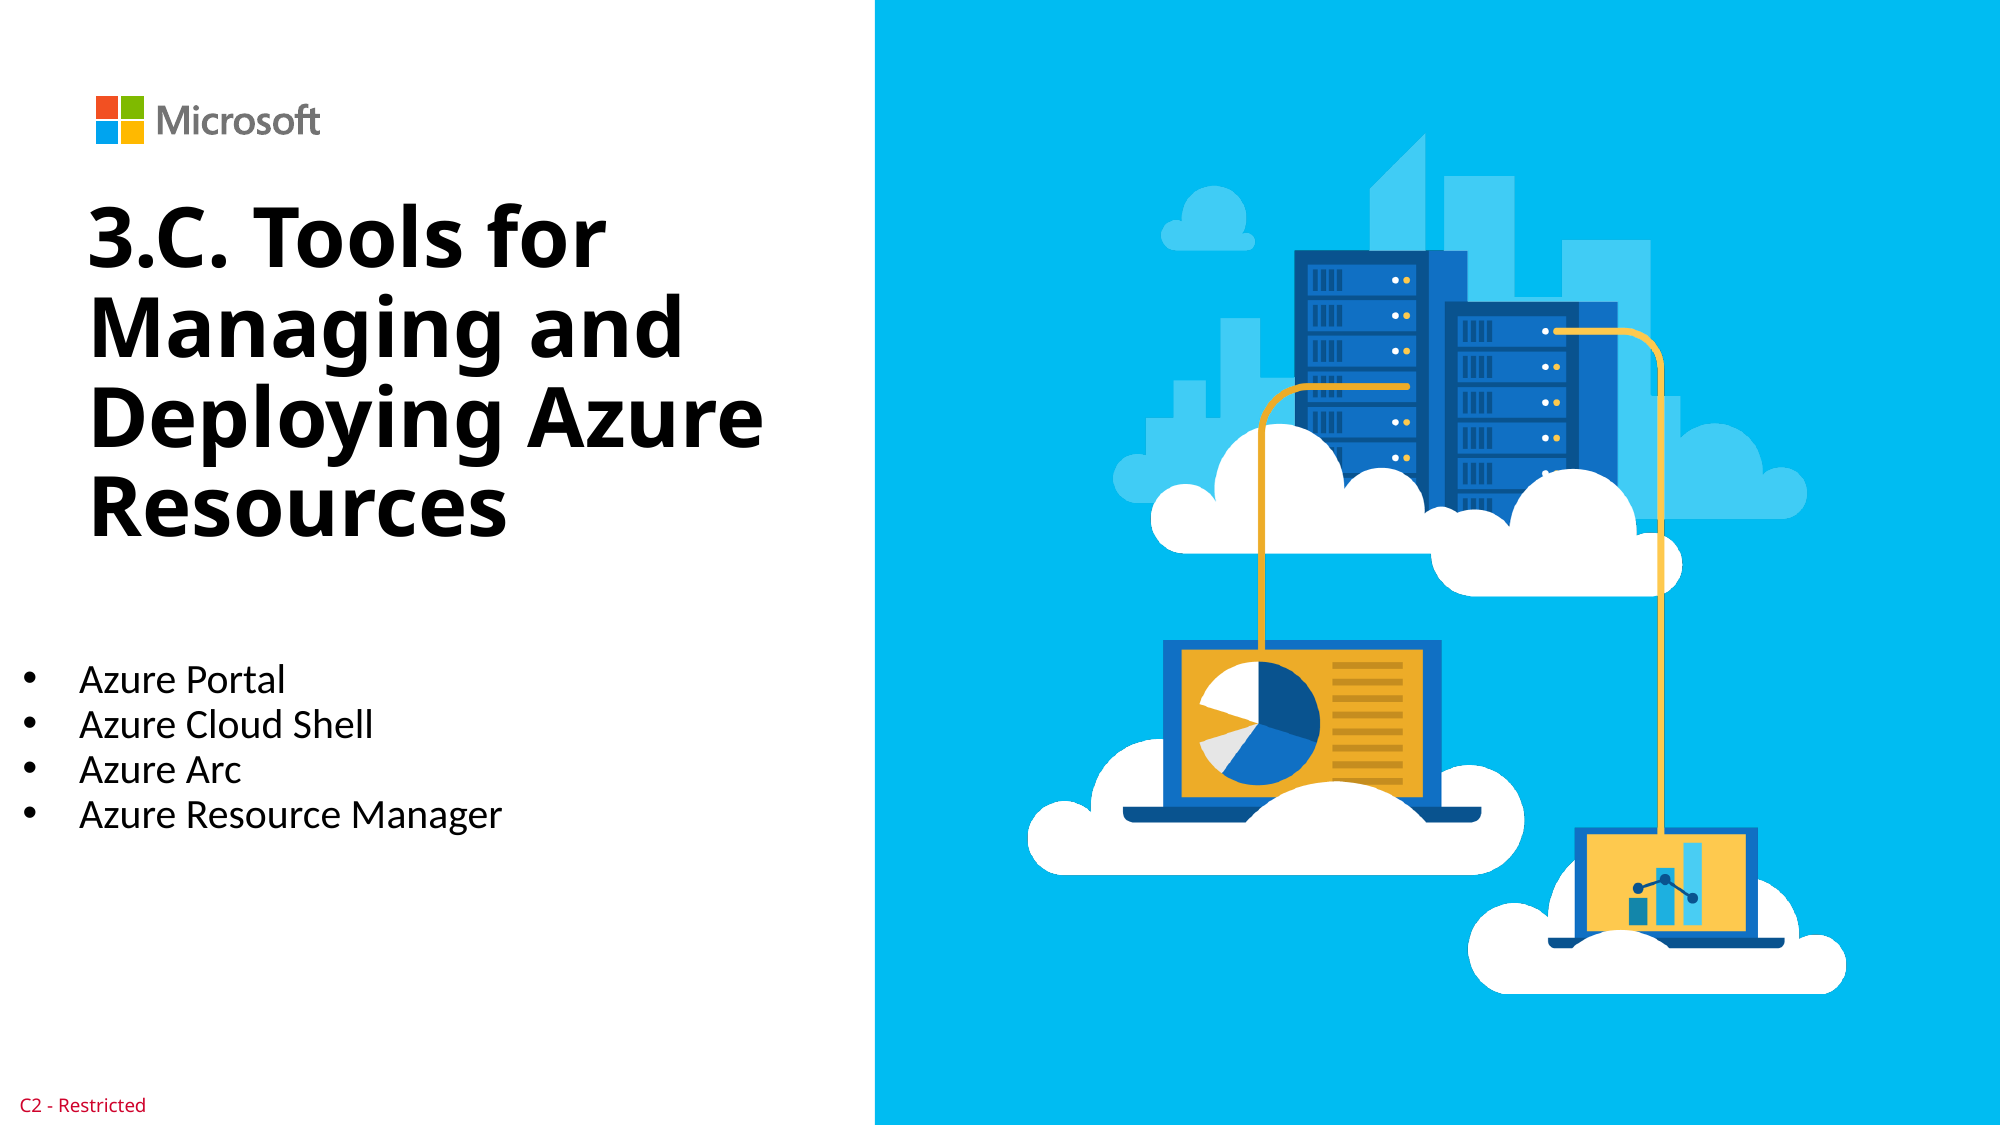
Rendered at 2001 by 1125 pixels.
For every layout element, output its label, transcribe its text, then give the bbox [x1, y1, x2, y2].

title 3.C. Tools for Managing and Deploying Azure Resources [72, 183, 863, 563]
picture [1162, 187, 1254, 250]
picture [1028, 136, 1846, 993]
list Azure Portal Azure Cloud Shell Azure Arc Azure Resource Manager [22, 657, 831, 840]
